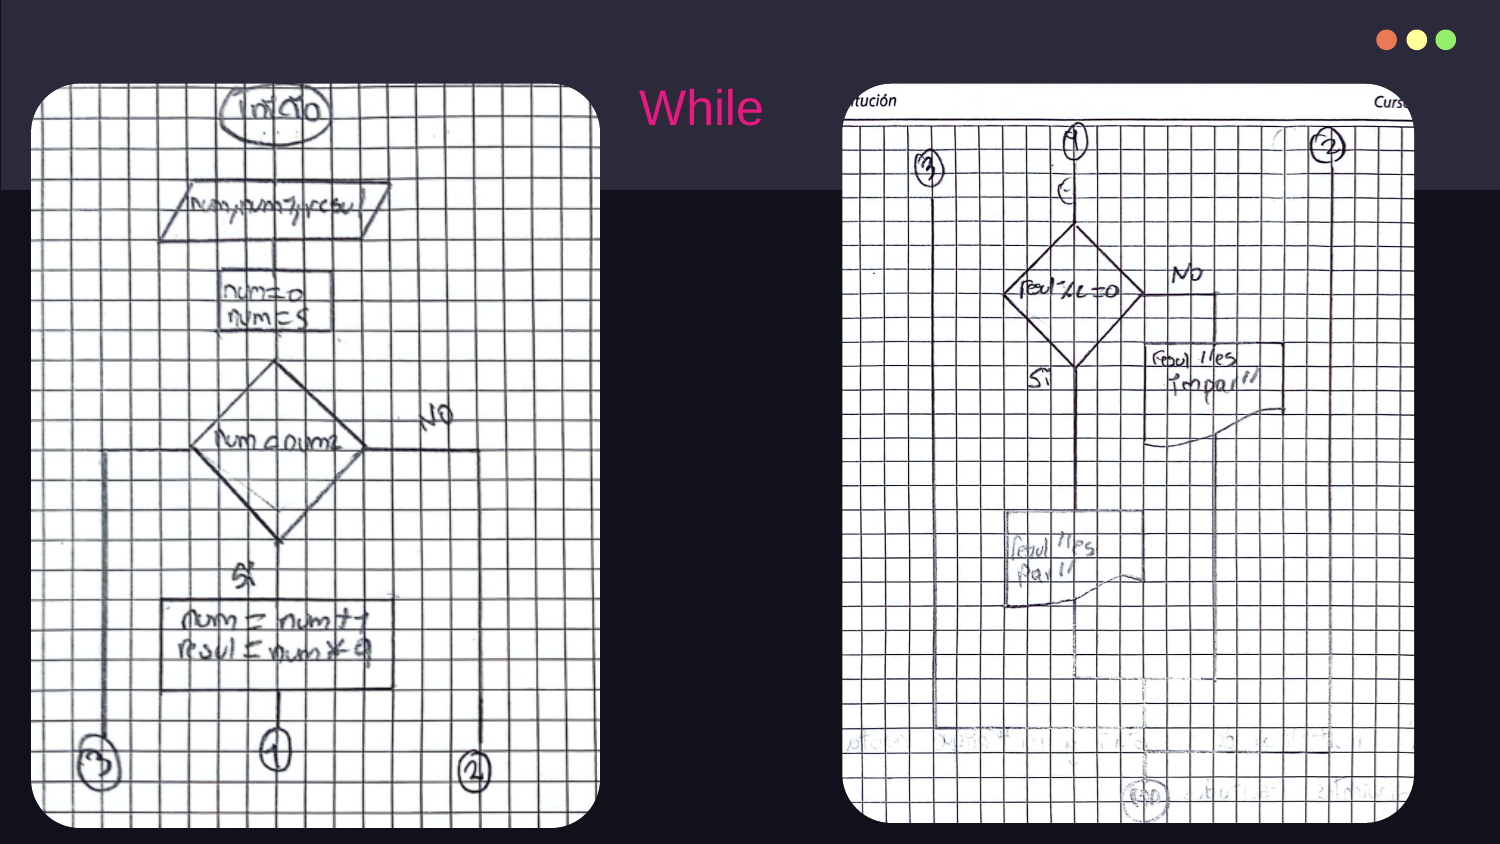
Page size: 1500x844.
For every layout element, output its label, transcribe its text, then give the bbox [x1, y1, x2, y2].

picture [842, 83, 1415, 824]
text_box While [624, 68, 779, 144]
picture [30, 83, 601, 829]
